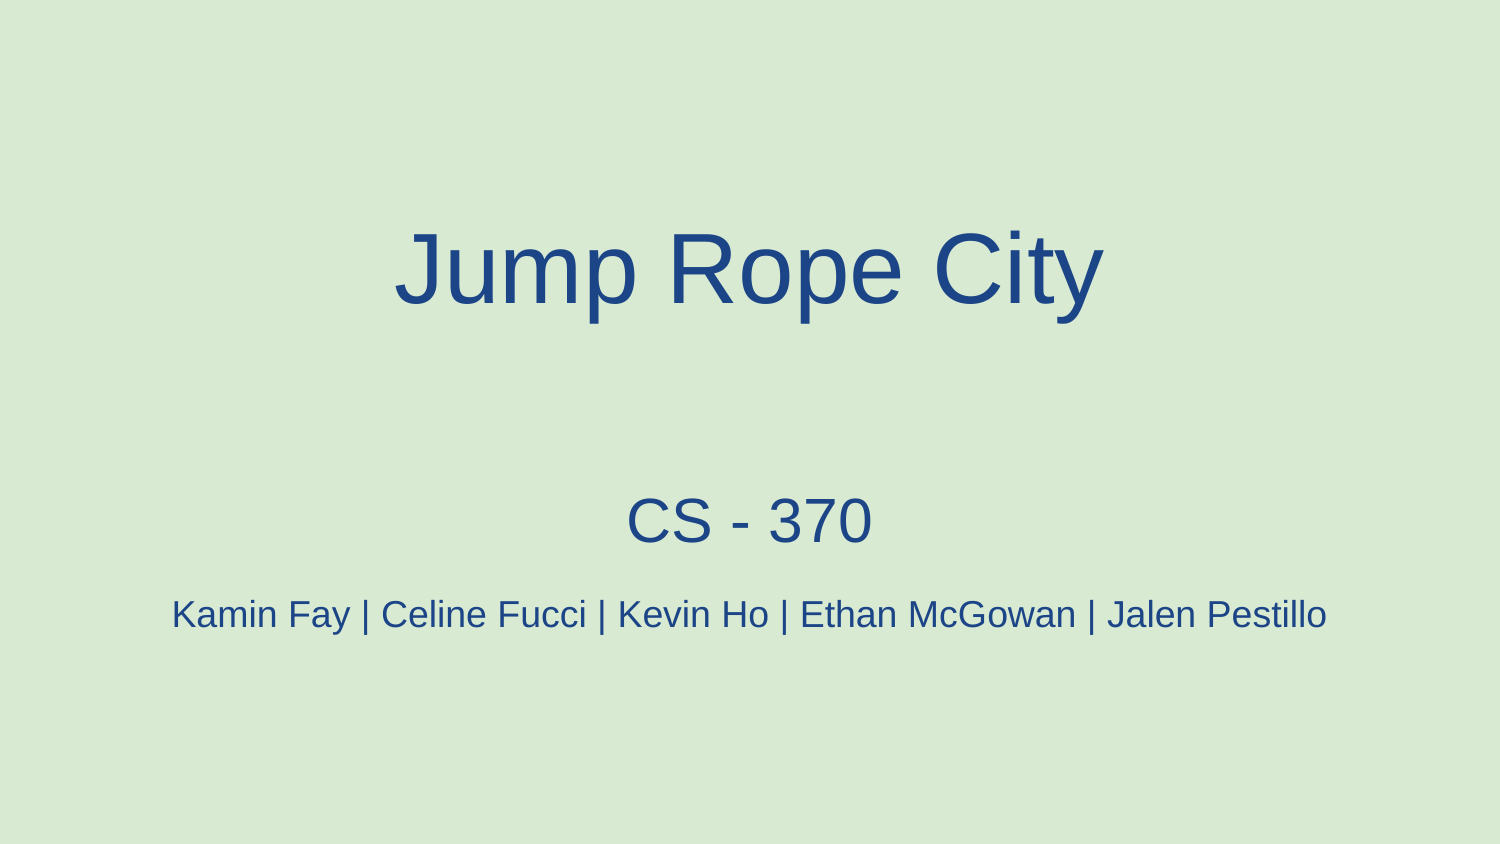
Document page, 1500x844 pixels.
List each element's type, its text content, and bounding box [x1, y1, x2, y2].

title Jump Rope City [51, 122, 1449, 459]
subtitle CS - 370 Kamin Fay | Celine Fucci | Kevin Ho | Ethan McGowan | Jalen Pestillo [51, 464, 1449, 717]
